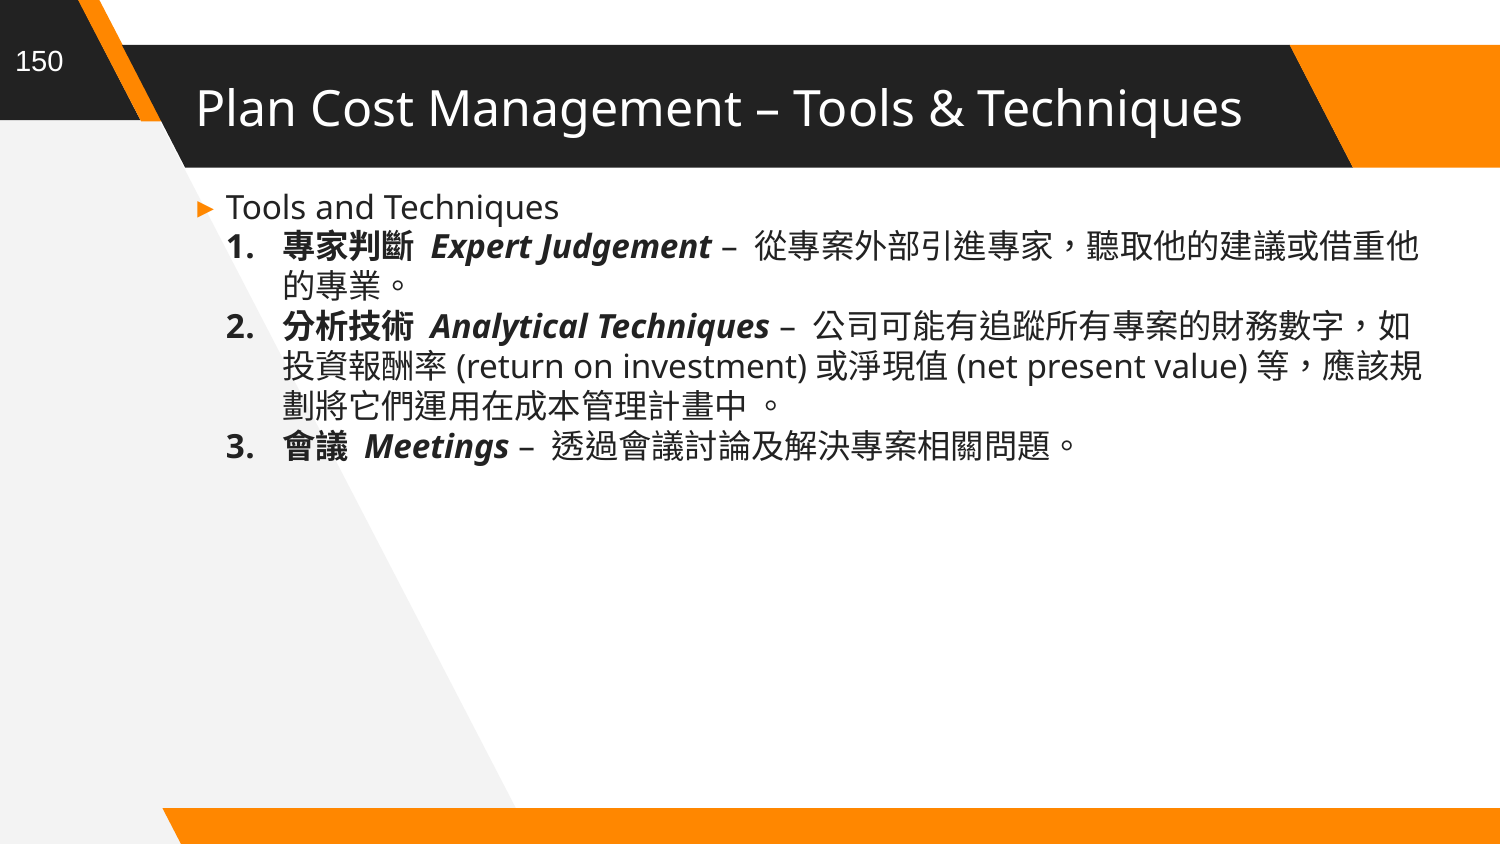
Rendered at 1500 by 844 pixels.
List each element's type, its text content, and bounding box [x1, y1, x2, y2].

slide_number 150 [0, 0, 98, 121]
list Tools and Techniques 專家判斷 Expert Judgement – 從專案外部引進專家，聽取他的建議或借重他的專業。 分析技術 Analytical Techniques – 公司可能有追蹤所有專案的財務數字，如投資報酬率(return on investment)或淨現值(net present value)等，應該規劃將它們運用在成本管理計畫中 。 會議 Meetings – 透過會議討論及解決專案相關問題。 [180, 170, 1451, 817]
title Plan Cost Management – Tools & Techniques [180, 44, 1424, 168]
